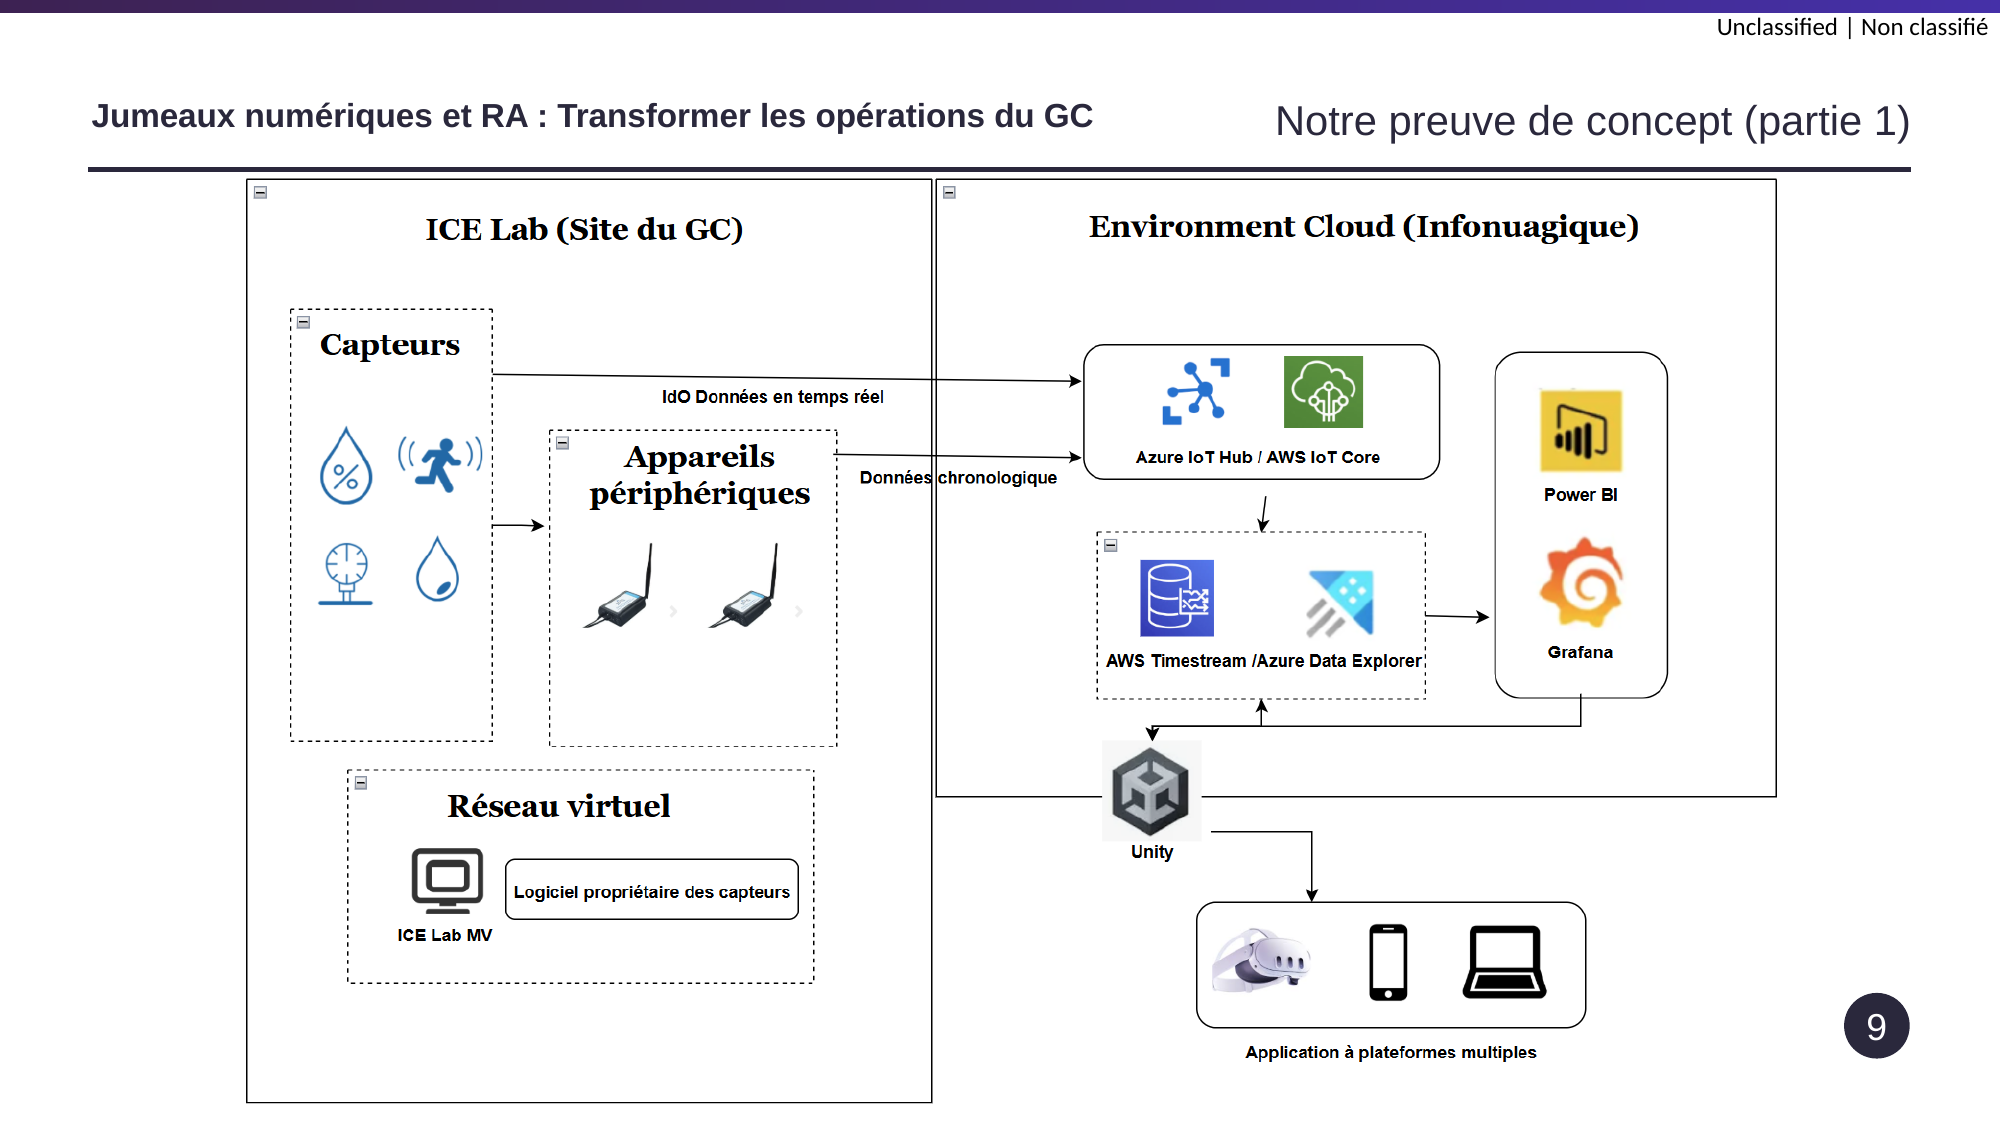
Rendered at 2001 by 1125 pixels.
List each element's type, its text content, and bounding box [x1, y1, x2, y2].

slide_number 9 [1844, 992, 1910, 1059]
picture [244, 174, 1779, 1104]
title Jumeaux numériques et RA : Transformer les opérations du GC [91, 86, 1044, 170]
list Notre preuve de concept (partie 1) [1044, 84, 1912, 170]
